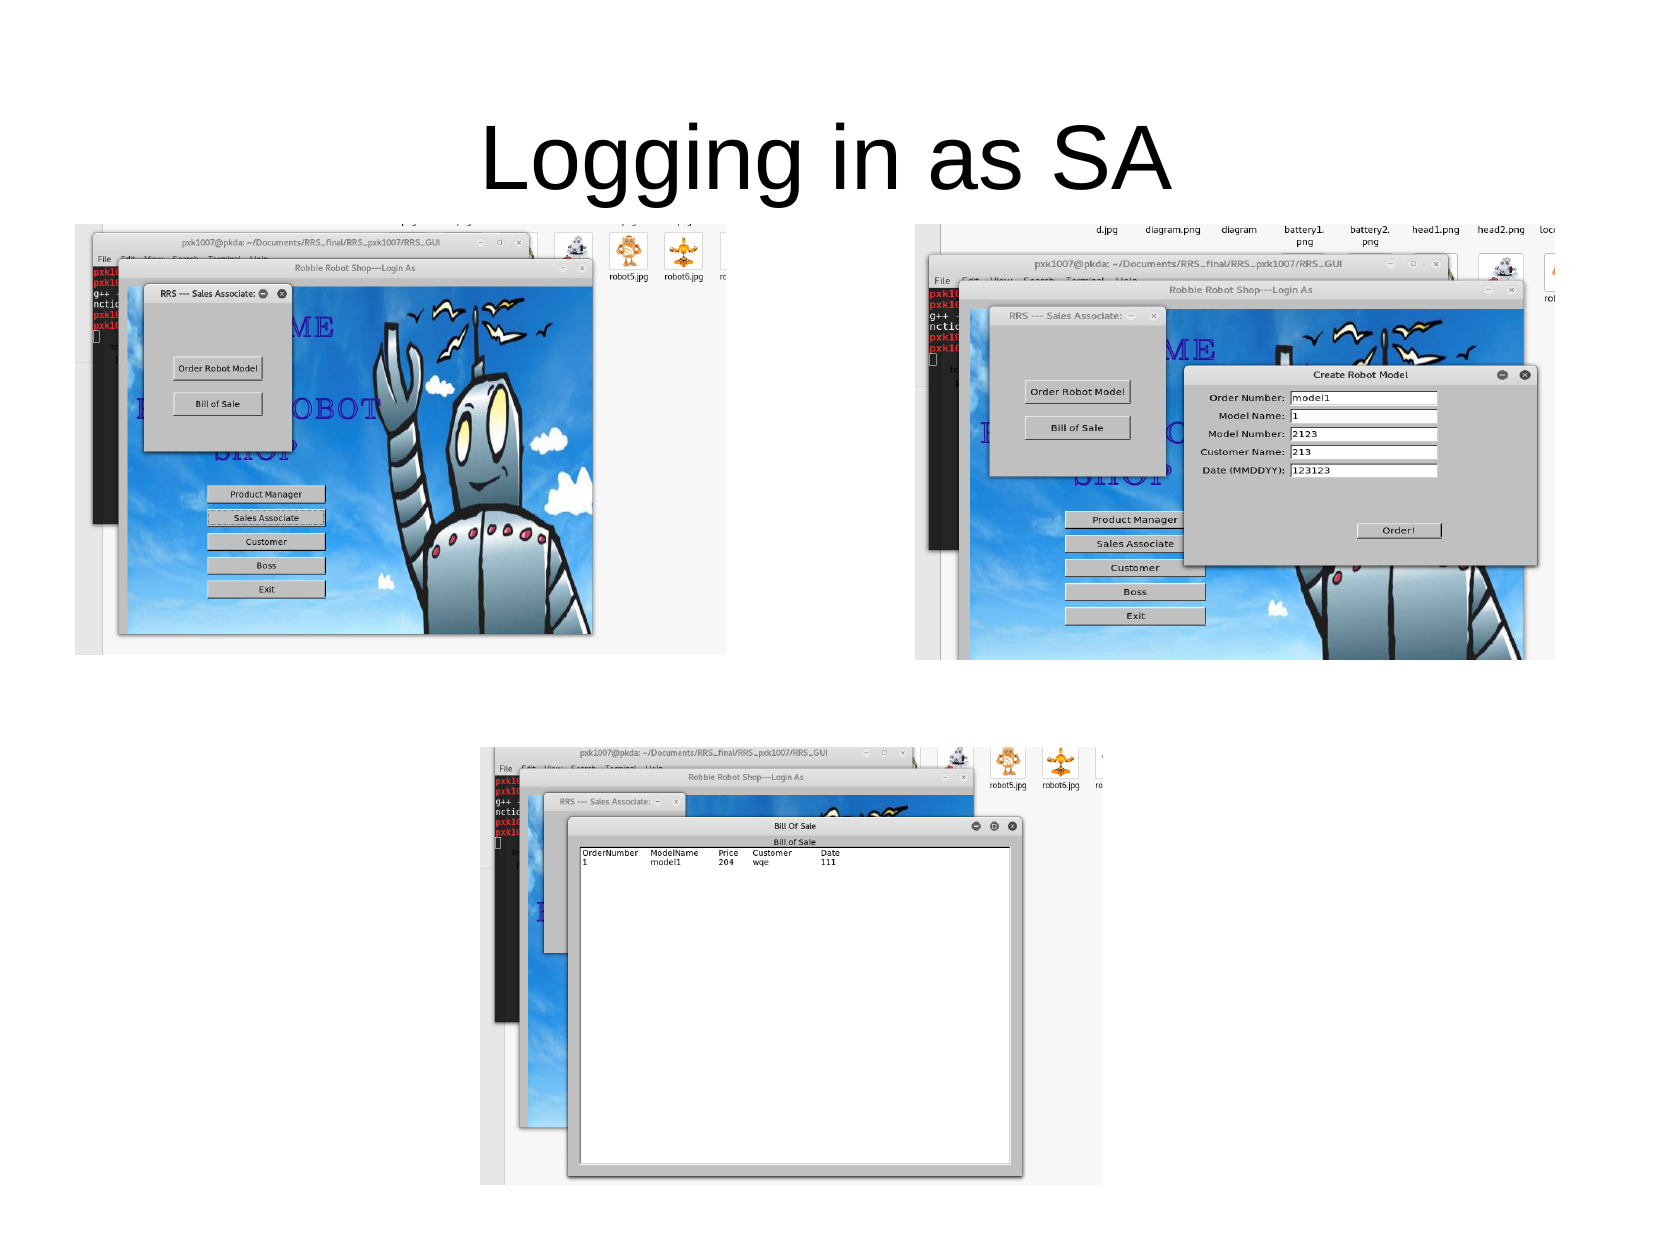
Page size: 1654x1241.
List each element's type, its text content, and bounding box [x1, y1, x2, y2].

picture [74, 224, 726, 655]
picture [479, 747, 1104, 1186]
picture [914, 224, 1556, 661]
text_box Logging in as SA [82, 49, 1571, 257]
